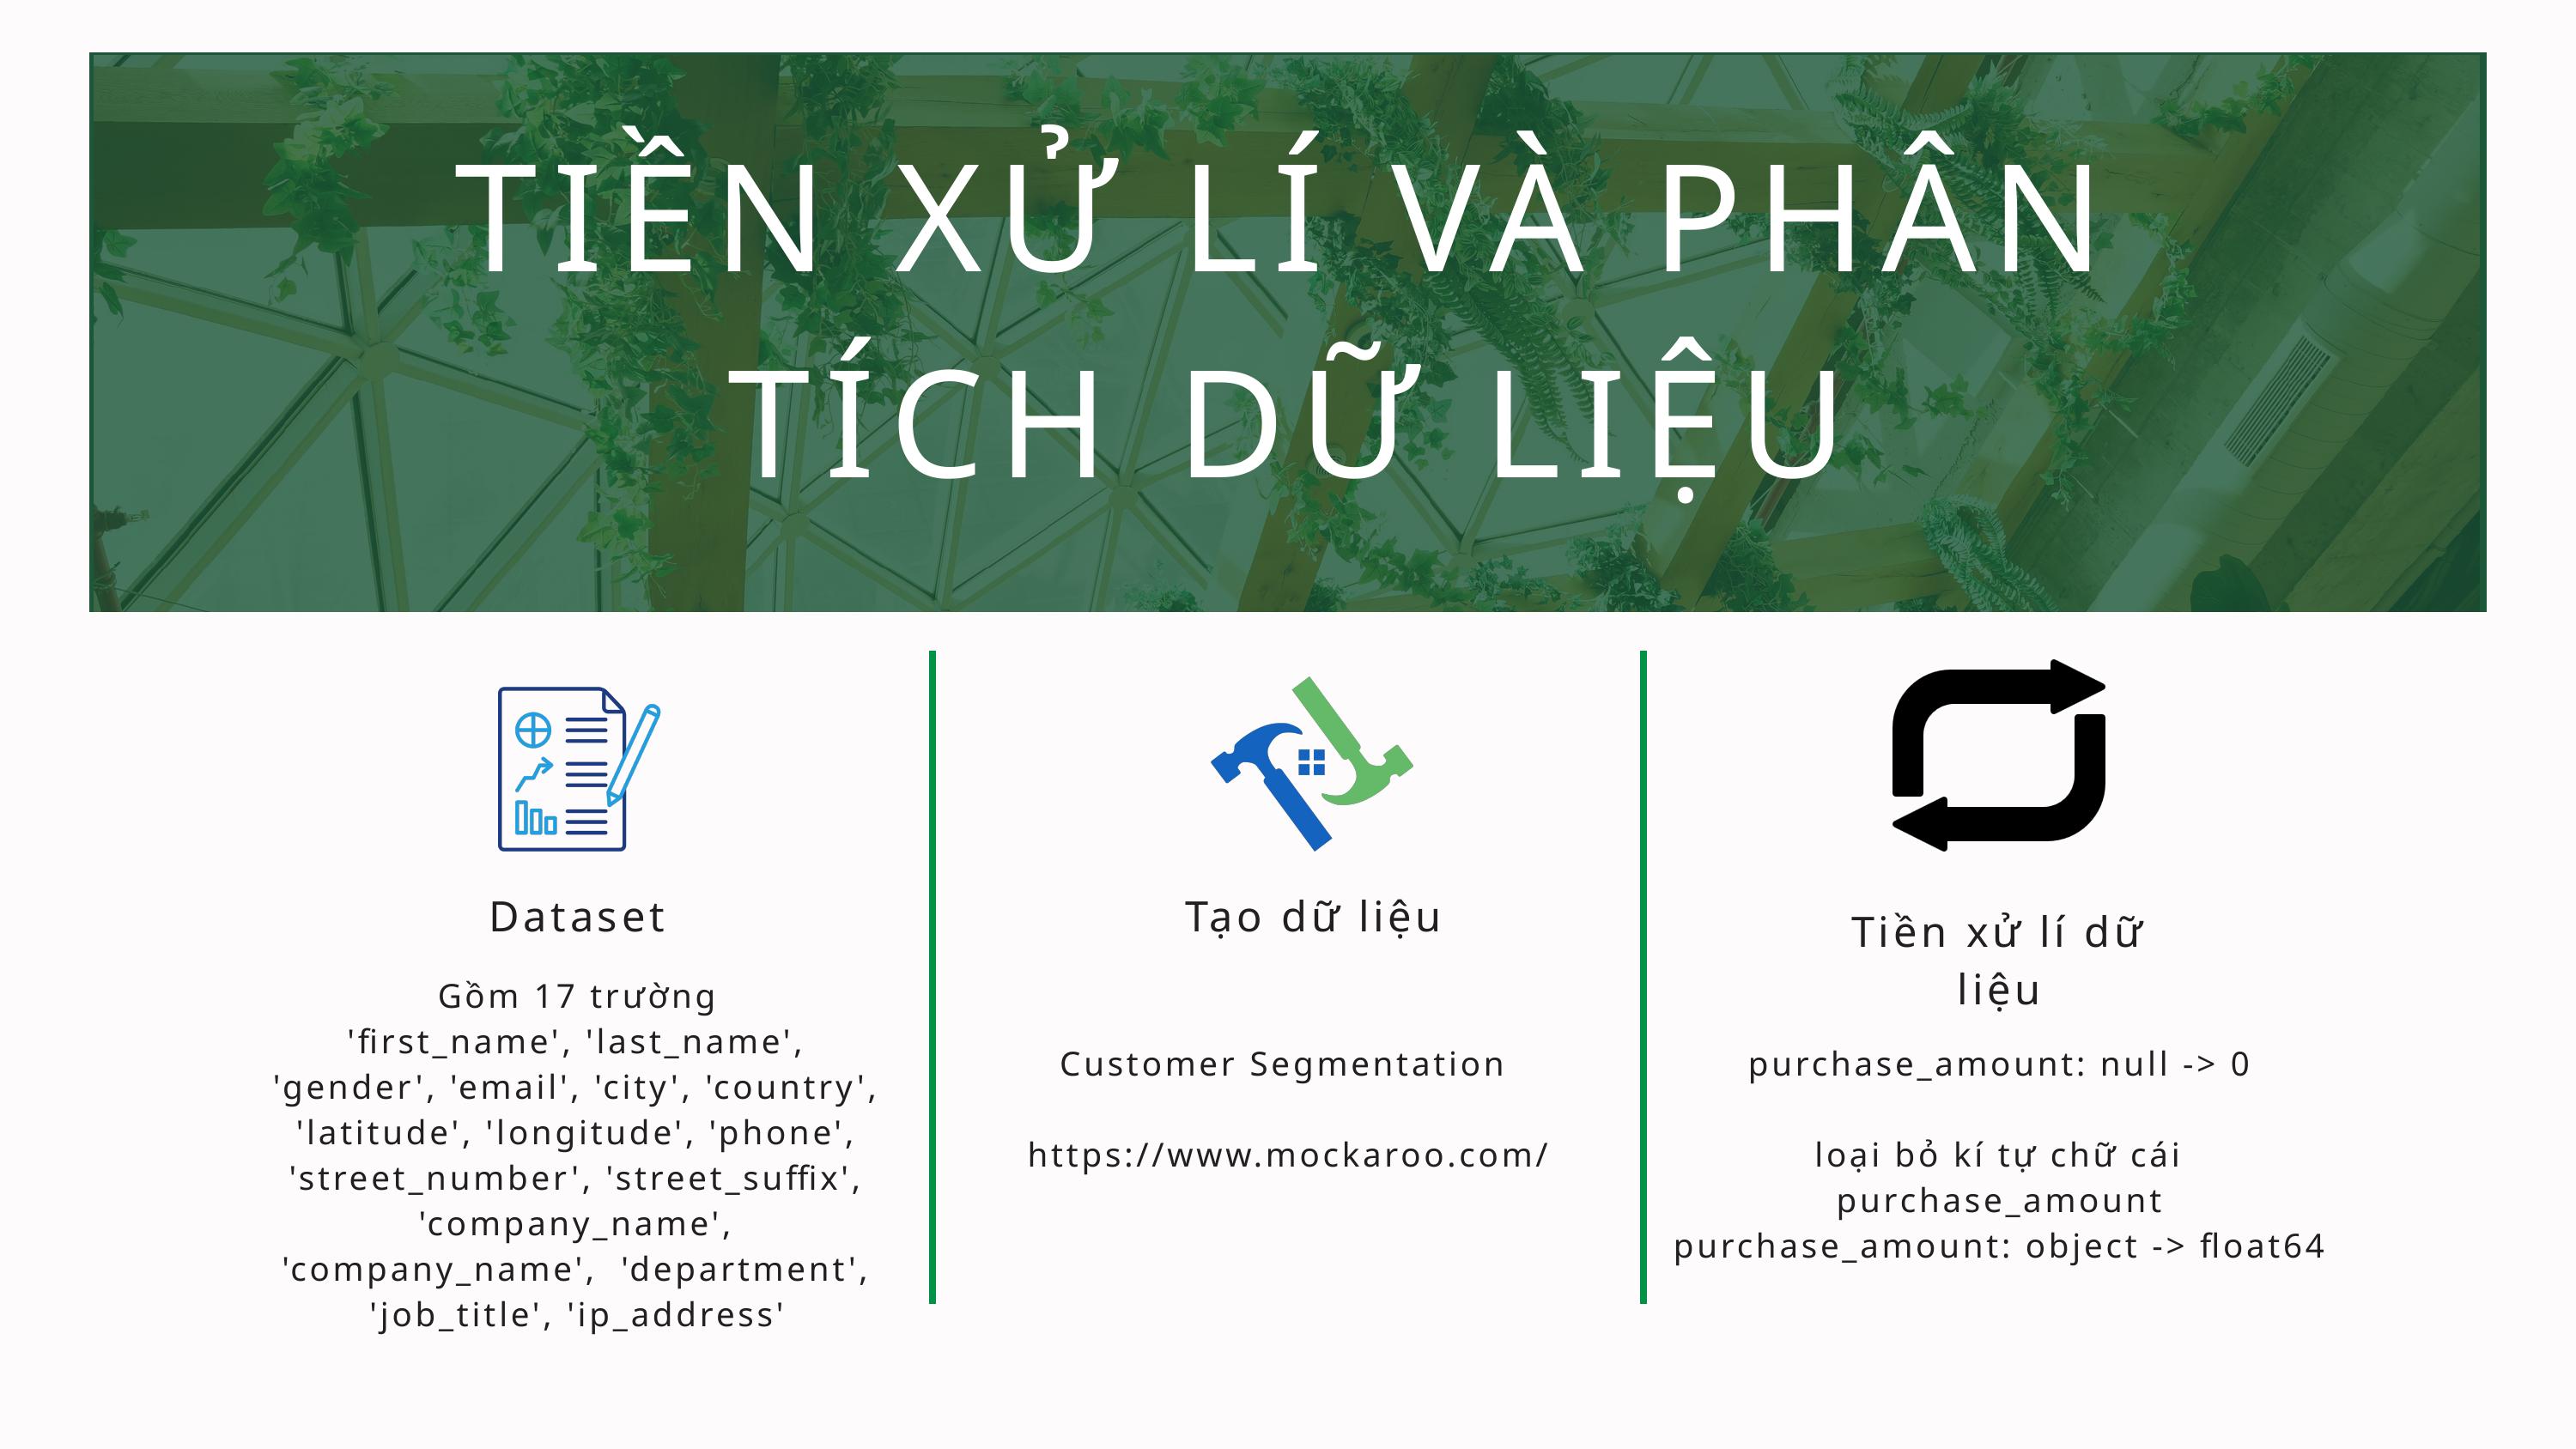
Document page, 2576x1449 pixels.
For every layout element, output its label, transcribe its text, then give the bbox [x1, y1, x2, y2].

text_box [88, 52, 2488, 612]
picture [1211, 676, 1414, 852]
picture [1893, 659, 2105, 852]
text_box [928, 650, 936, 1304]
text_box Tạo dữ liệu [1121, 882, 1507, 940]
text_box Gồm 17 trường 'first_name', 'last_name', 'gender', 'email', 'city', 'country', 'latitude', 'longitude', 'phone', 'street_number', 'street_suffix', 'company_name', 'company_name', 'department', 'job_title', 'ip_address' [262, 969, 892, 1334]
text_box Dataset [384, 882, 769, 940]
text_box purchase_amount: null -> 0 loại bỏ kí tự chữ cái purchase_amount purchase_amount: object -> float64 [1656, 1037, 2342, 1265]
picture [94, 55, 2480, 612]
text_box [1639, 650, 1648, 1304]
text_box Customer Segmentation https://www.mockaroo.com/ [973, 1037, 1603, 1174]
picture [497, 687, 661, 852]
text_box Tiền xử lí dữ liệu [1807, 897, 2192, 1014]
